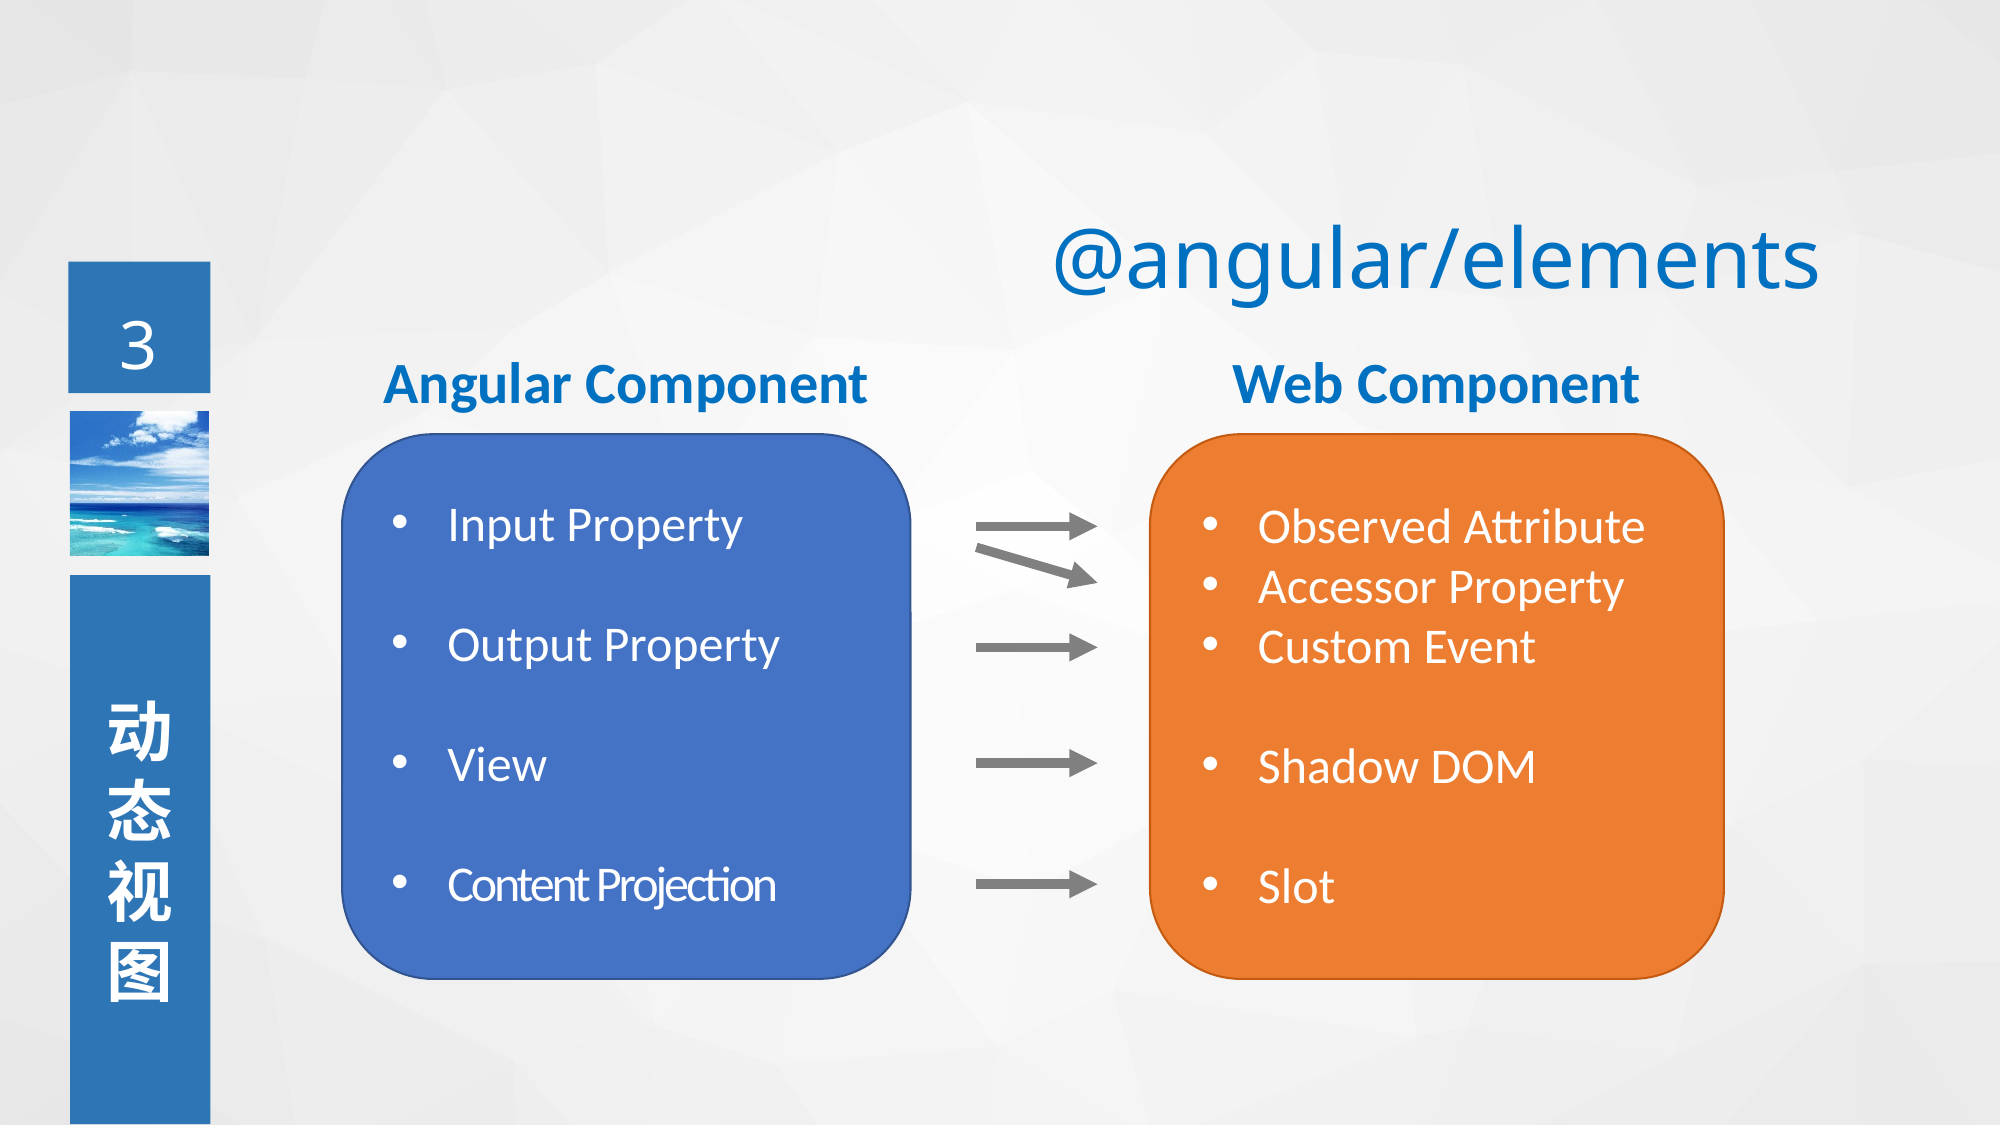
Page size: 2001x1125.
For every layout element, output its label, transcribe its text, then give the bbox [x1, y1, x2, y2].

text_box [1148, 433, 1719, 980]
text_box Observed Attribute Accessor Property Custom Event Shadow DOM Slot [1186, 486, 1724, 921]
picture [0, 0, 2000, 1125]
text_box @angular/elements [1007, 197, 1867, 313]
text_box [341, 433, 912, 980]
text_box Web Component [1149, 337, 1724, 423]
text_box Angular Component [342, 337, 911, 423]
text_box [976, 547, 1098, 583]
text_box Input Property Output Property View Content Projection [376, 483, 892, 919]
